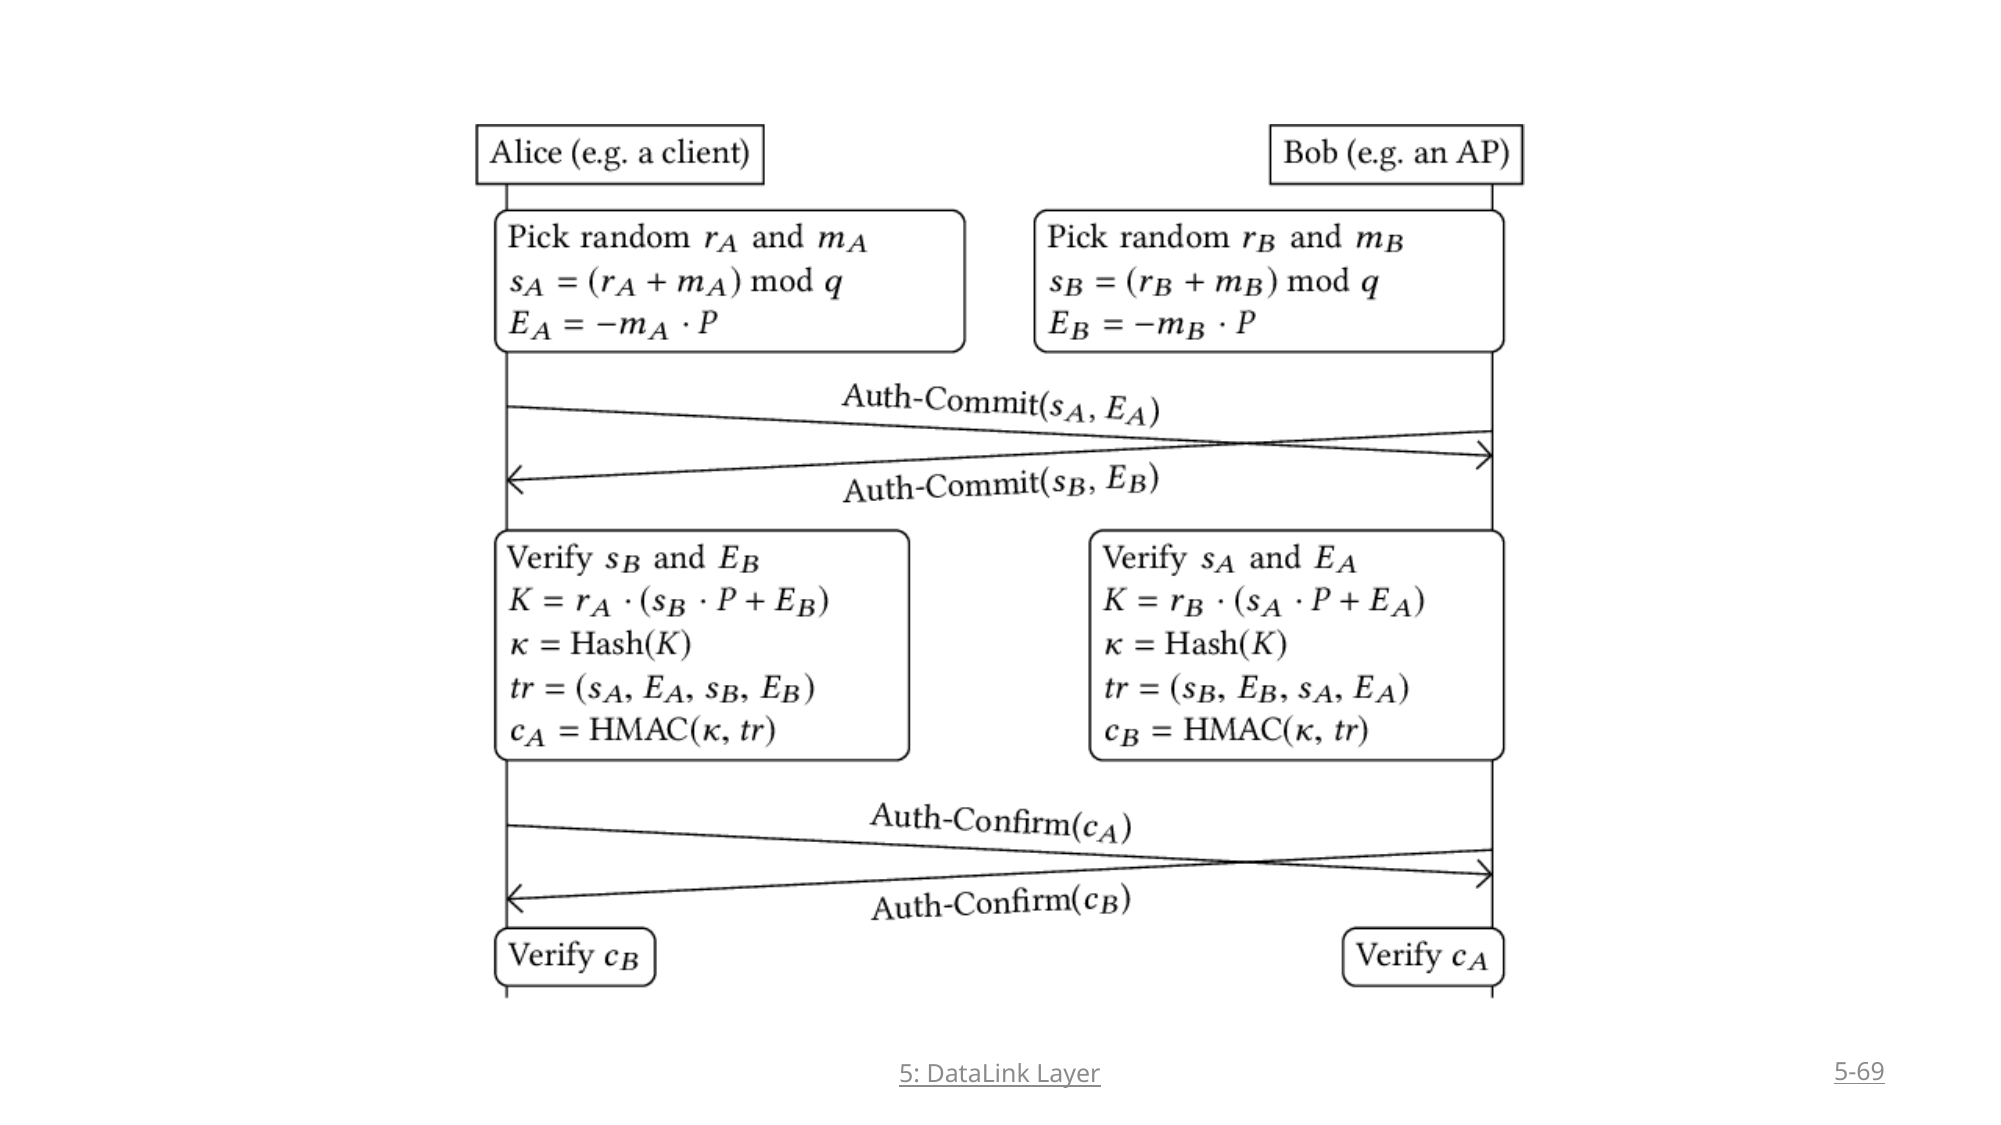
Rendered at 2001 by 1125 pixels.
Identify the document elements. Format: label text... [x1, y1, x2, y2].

slide_number 5-69 [1433, 1042, 1900, 1103]
picture [474, 124, 1526, 1001]
footer 5: DataLink Layer [683, 1042, 1317, 1103]
